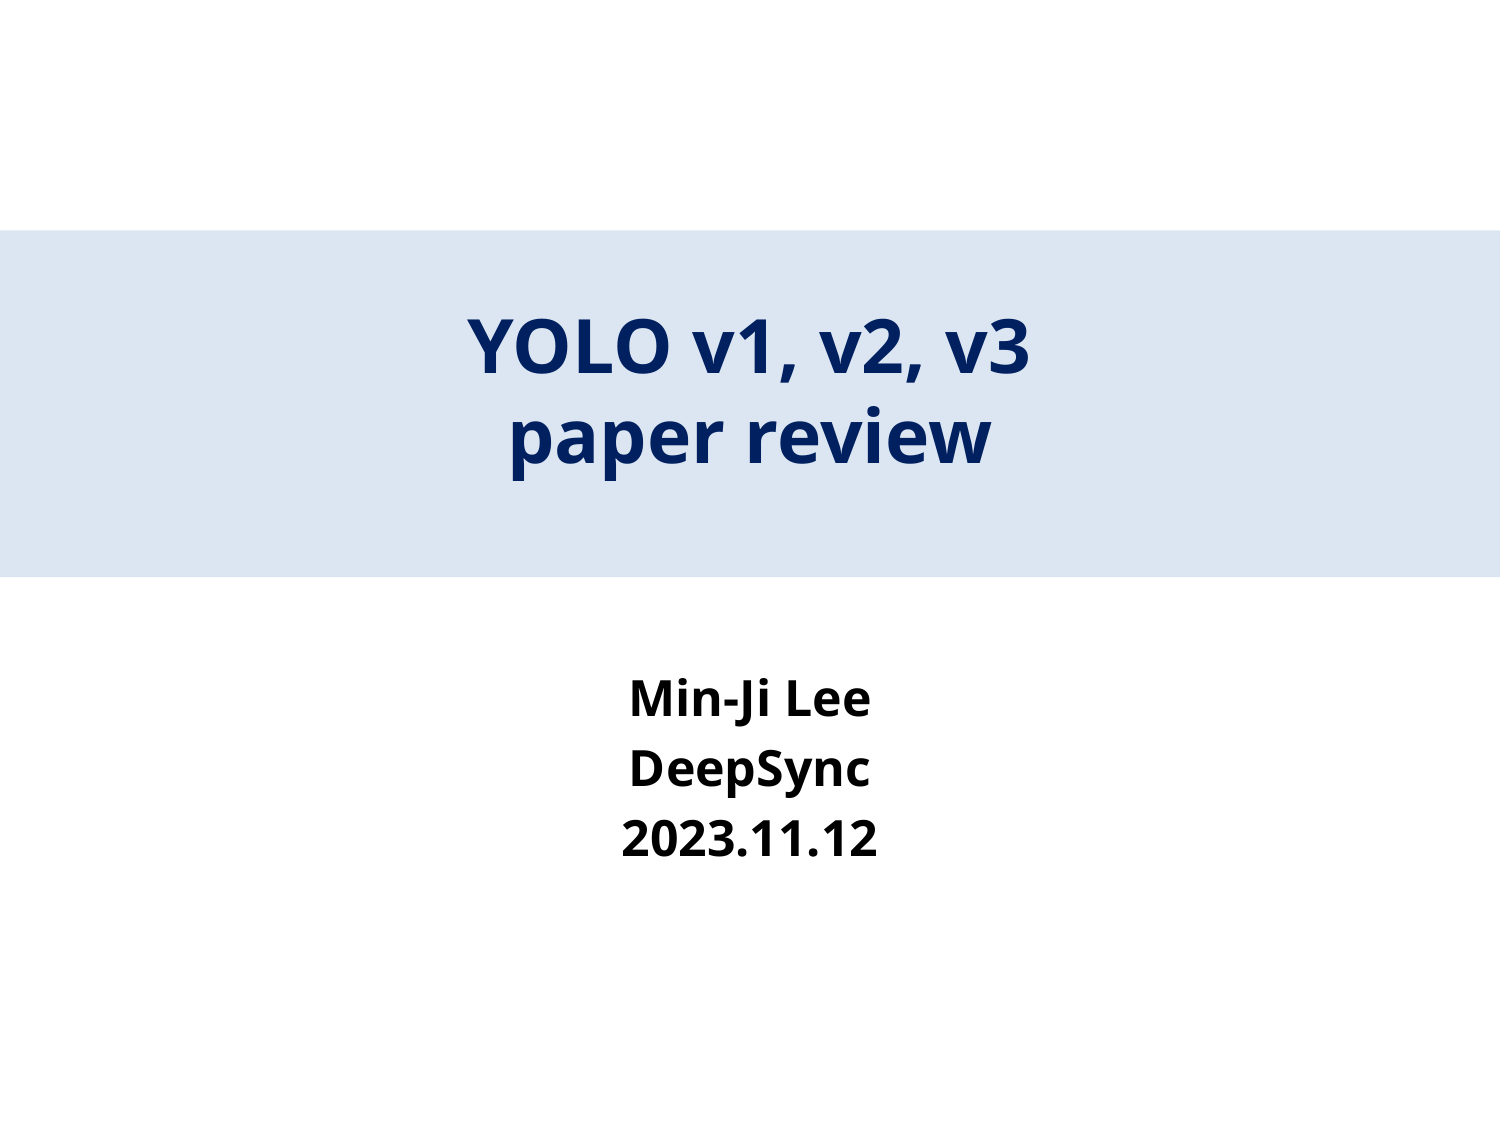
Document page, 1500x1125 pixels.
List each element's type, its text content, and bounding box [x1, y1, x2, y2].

subtitle Min-Ji Lee DeepSync 2023.11.12 [225, 658, 1275, 954]
title YOLO v1, v2, v3 paper review [0, 230, 1500, 578]
